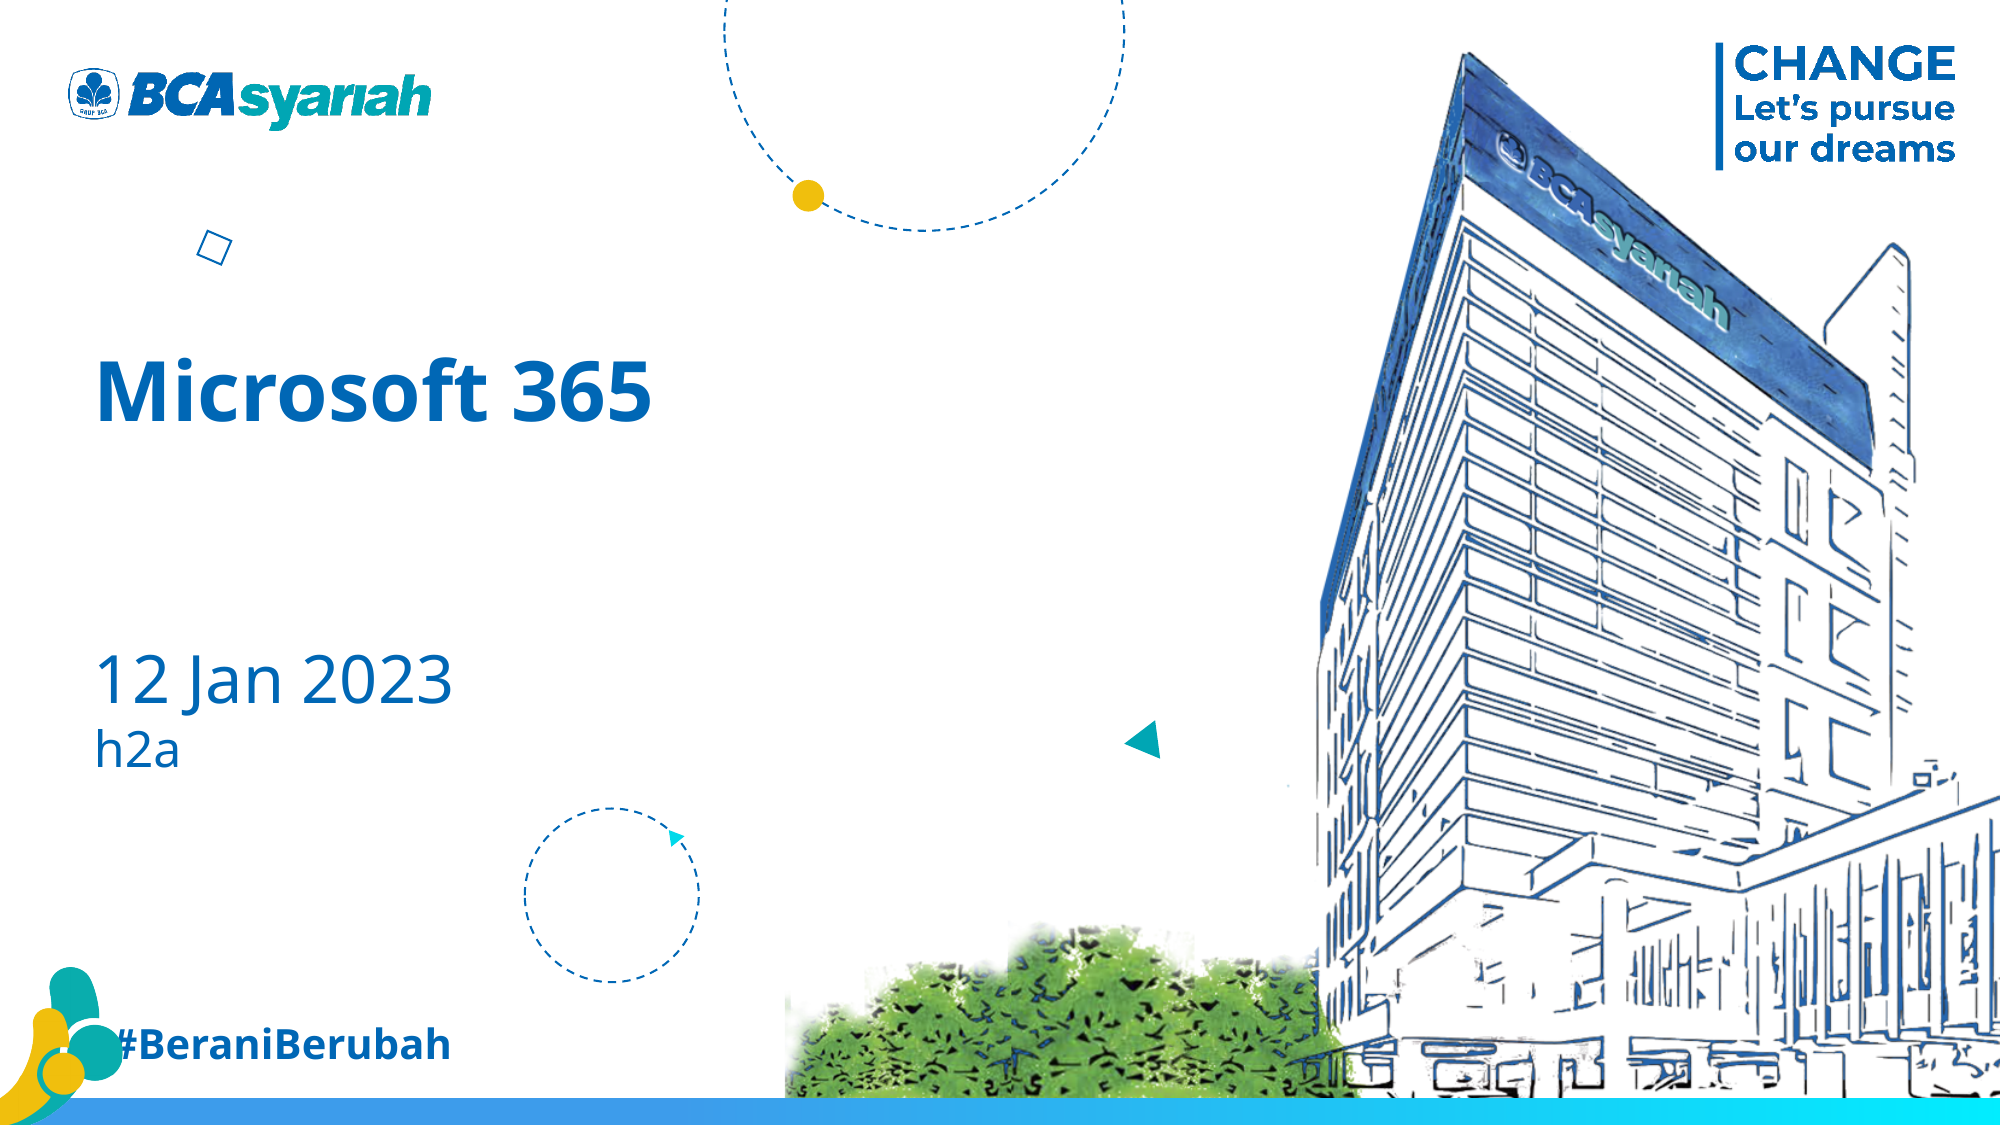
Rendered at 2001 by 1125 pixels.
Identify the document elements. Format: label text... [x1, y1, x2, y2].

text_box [724, 0, 1125, 231]
text_box Microsoft 365 [78, 330, 1145, 446]
text_box 12 Jan 2023 h2a [79, 629, 1239, 785]
text_box [196, 229, 233, 266]
picture [68, 13, 2000, 1099]
text_box [1122, 718, 1162, 761]
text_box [0, 967, 450, 1125]
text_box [524, 808, 699, 983]
